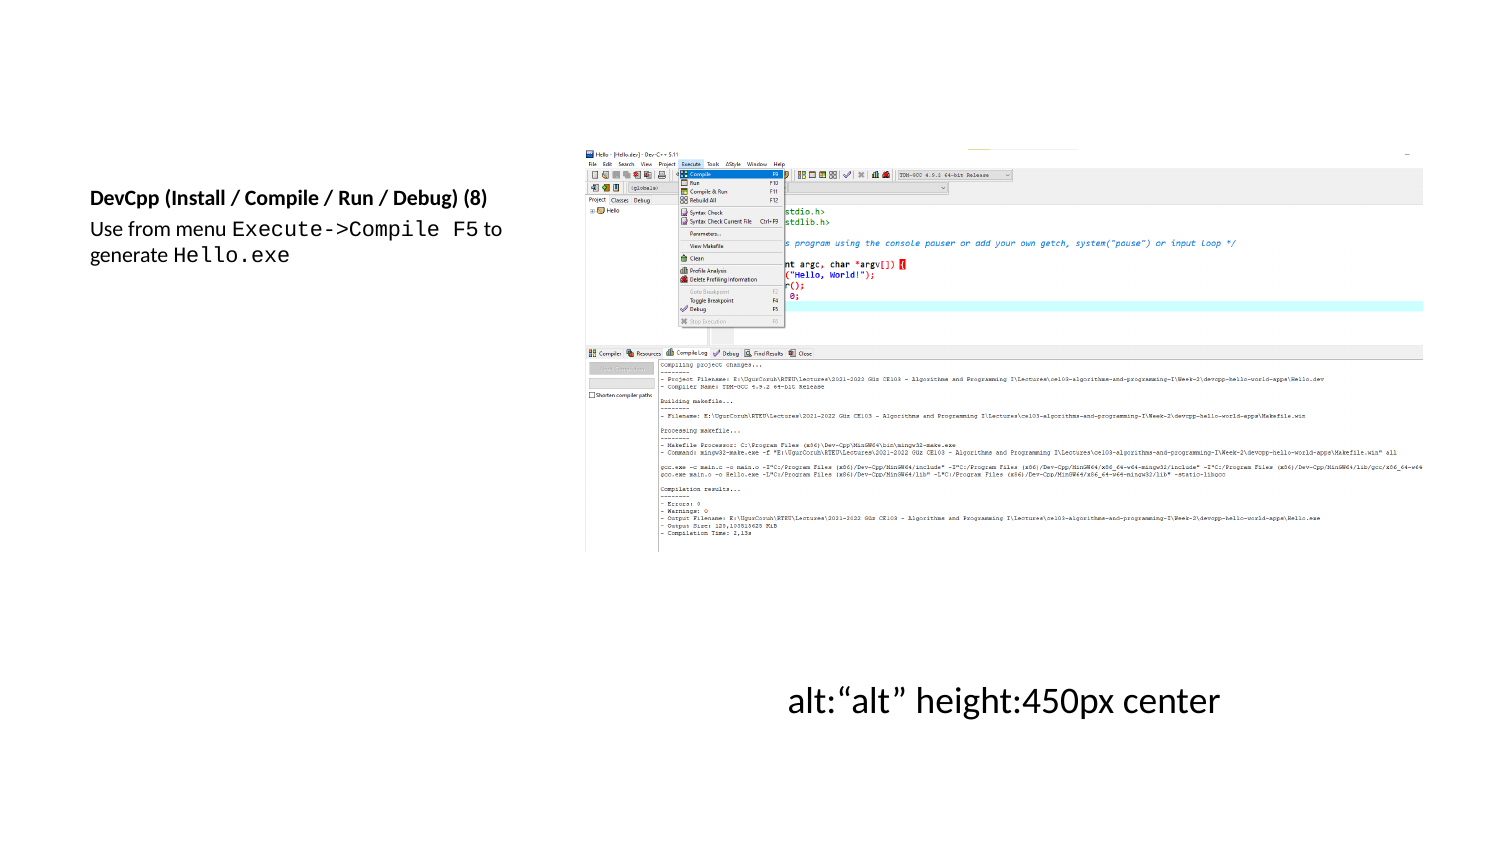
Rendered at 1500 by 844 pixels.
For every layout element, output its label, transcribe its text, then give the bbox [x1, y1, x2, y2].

list DevCpp (Install / Compile / Run / Debug) (8) Use from menu Execute->Compile F5 to generate Hello.exe [75, 176, 569, 754]
text_box alt:“alt” height:450px center [585, 668, 1423, 753]
picture [585, 149, 1424, 553]
